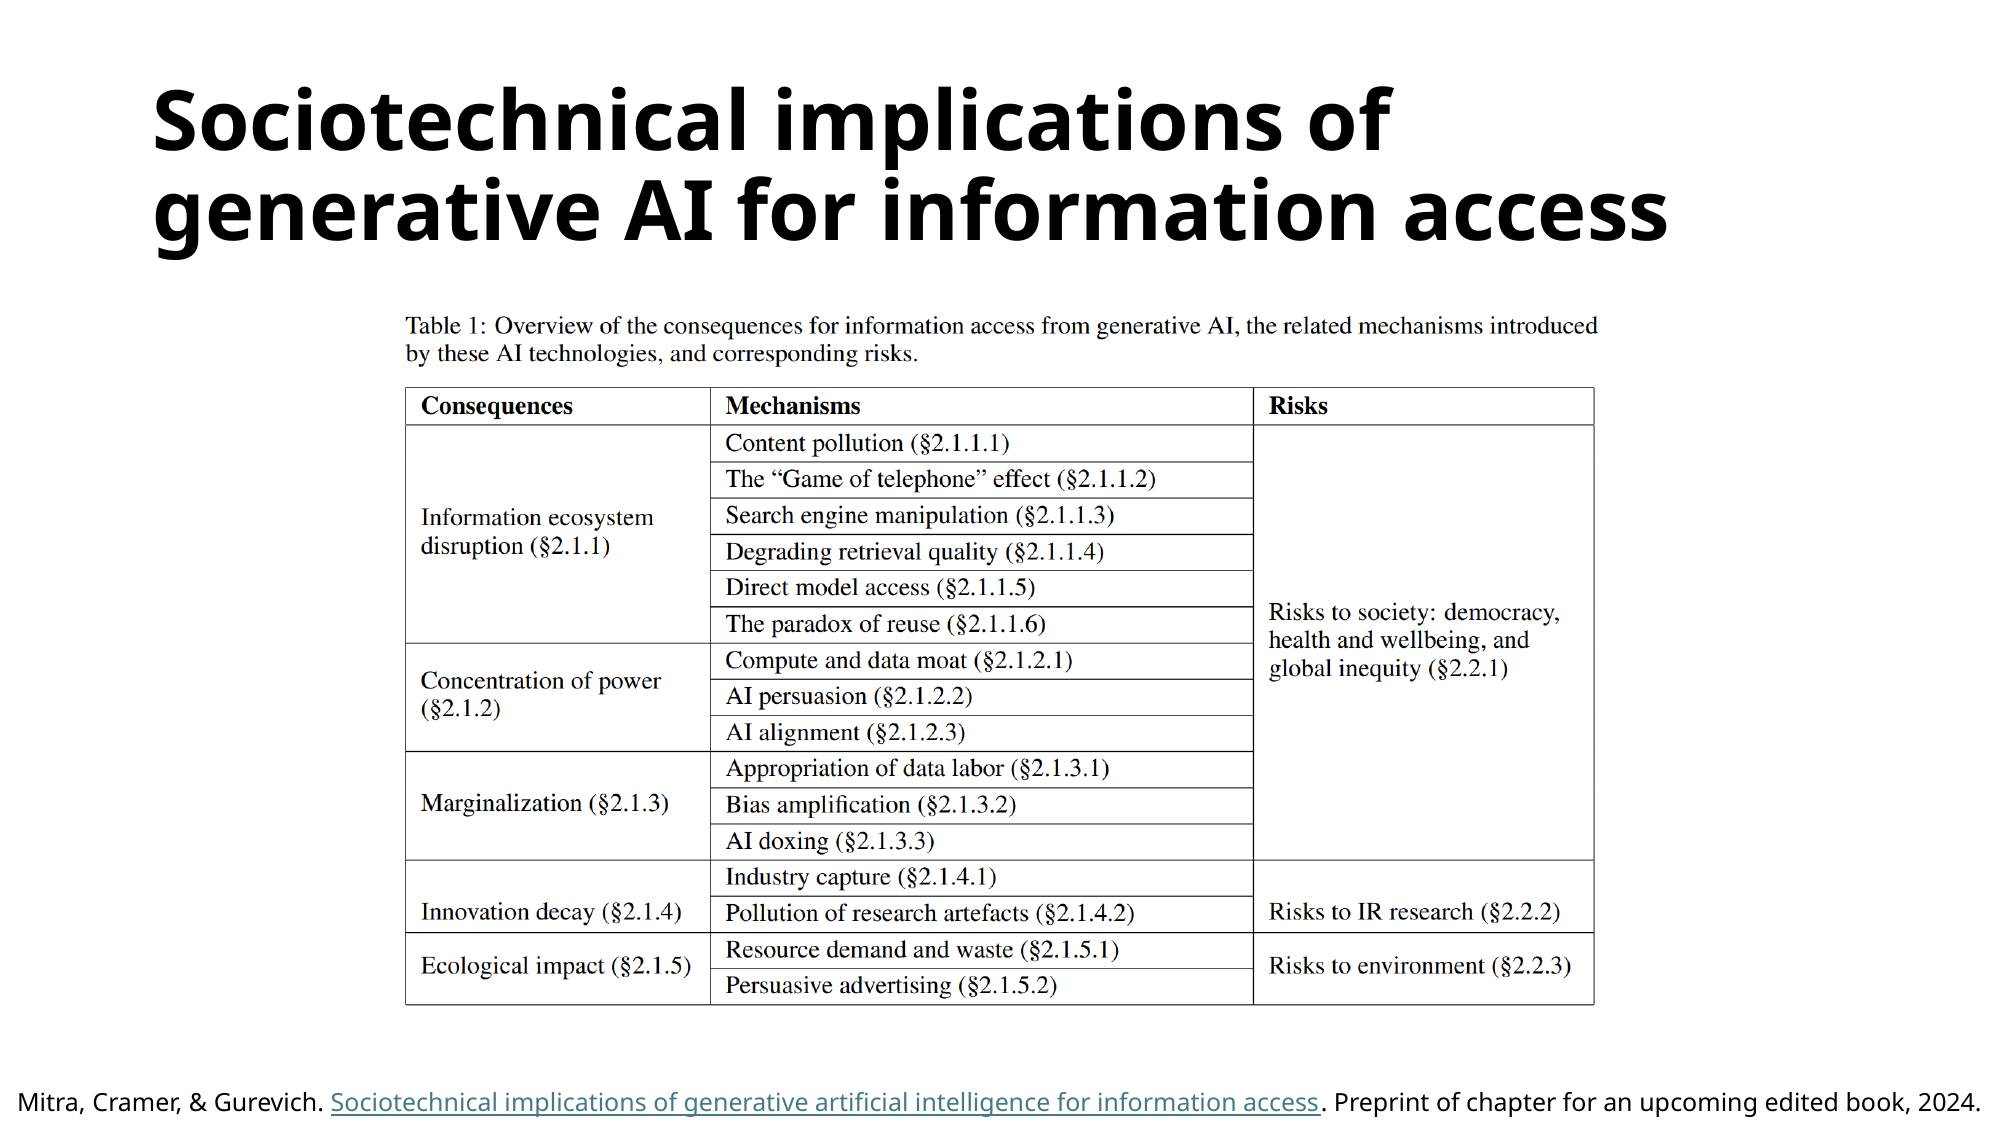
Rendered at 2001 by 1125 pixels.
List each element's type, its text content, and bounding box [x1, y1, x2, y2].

title Sociotechnical implications of generative AI for information access [137, 59, 1863, 278]
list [391, 298, 1609, 1014]
text_box Mitra, Cramer, & Gurevich. Sociotechnical implications of generative artificial intelligence for information access. Preprint of chapter for an upcoming edited book, 2024. [0, 1079, 2000, 1125]
